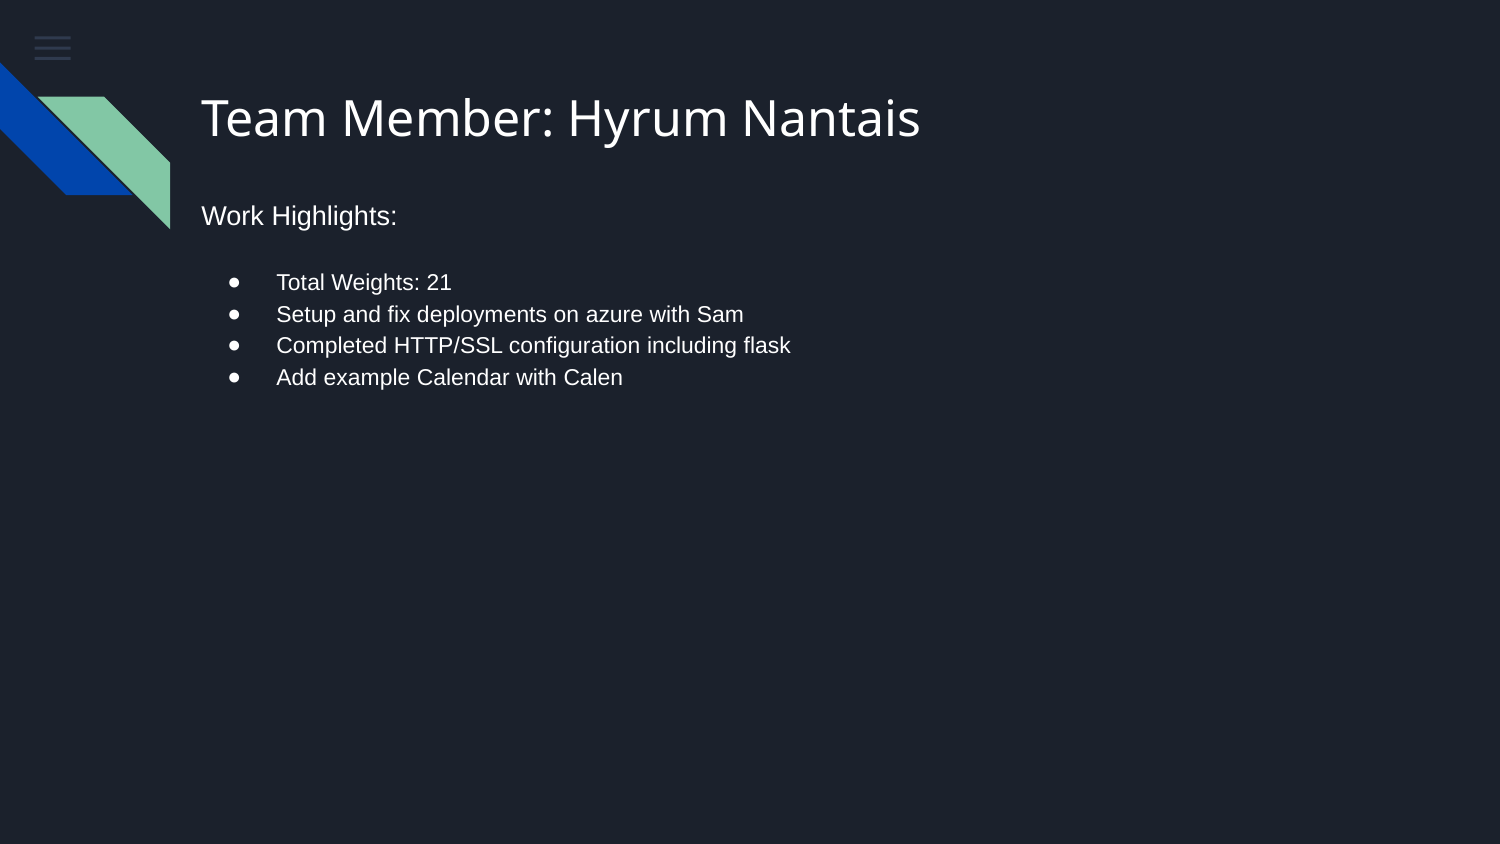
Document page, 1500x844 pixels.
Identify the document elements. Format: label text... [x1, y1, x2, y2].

title Team Member: Hyrum Nantais [186, 71, 1342, 137]
list Work Highlights: Total Weights: 21 Setup and fix deployments on azure with Sam Completed HTTP/SSL configuration including flask Add example Calendar with Calen [186, 178, 1293, 789]
